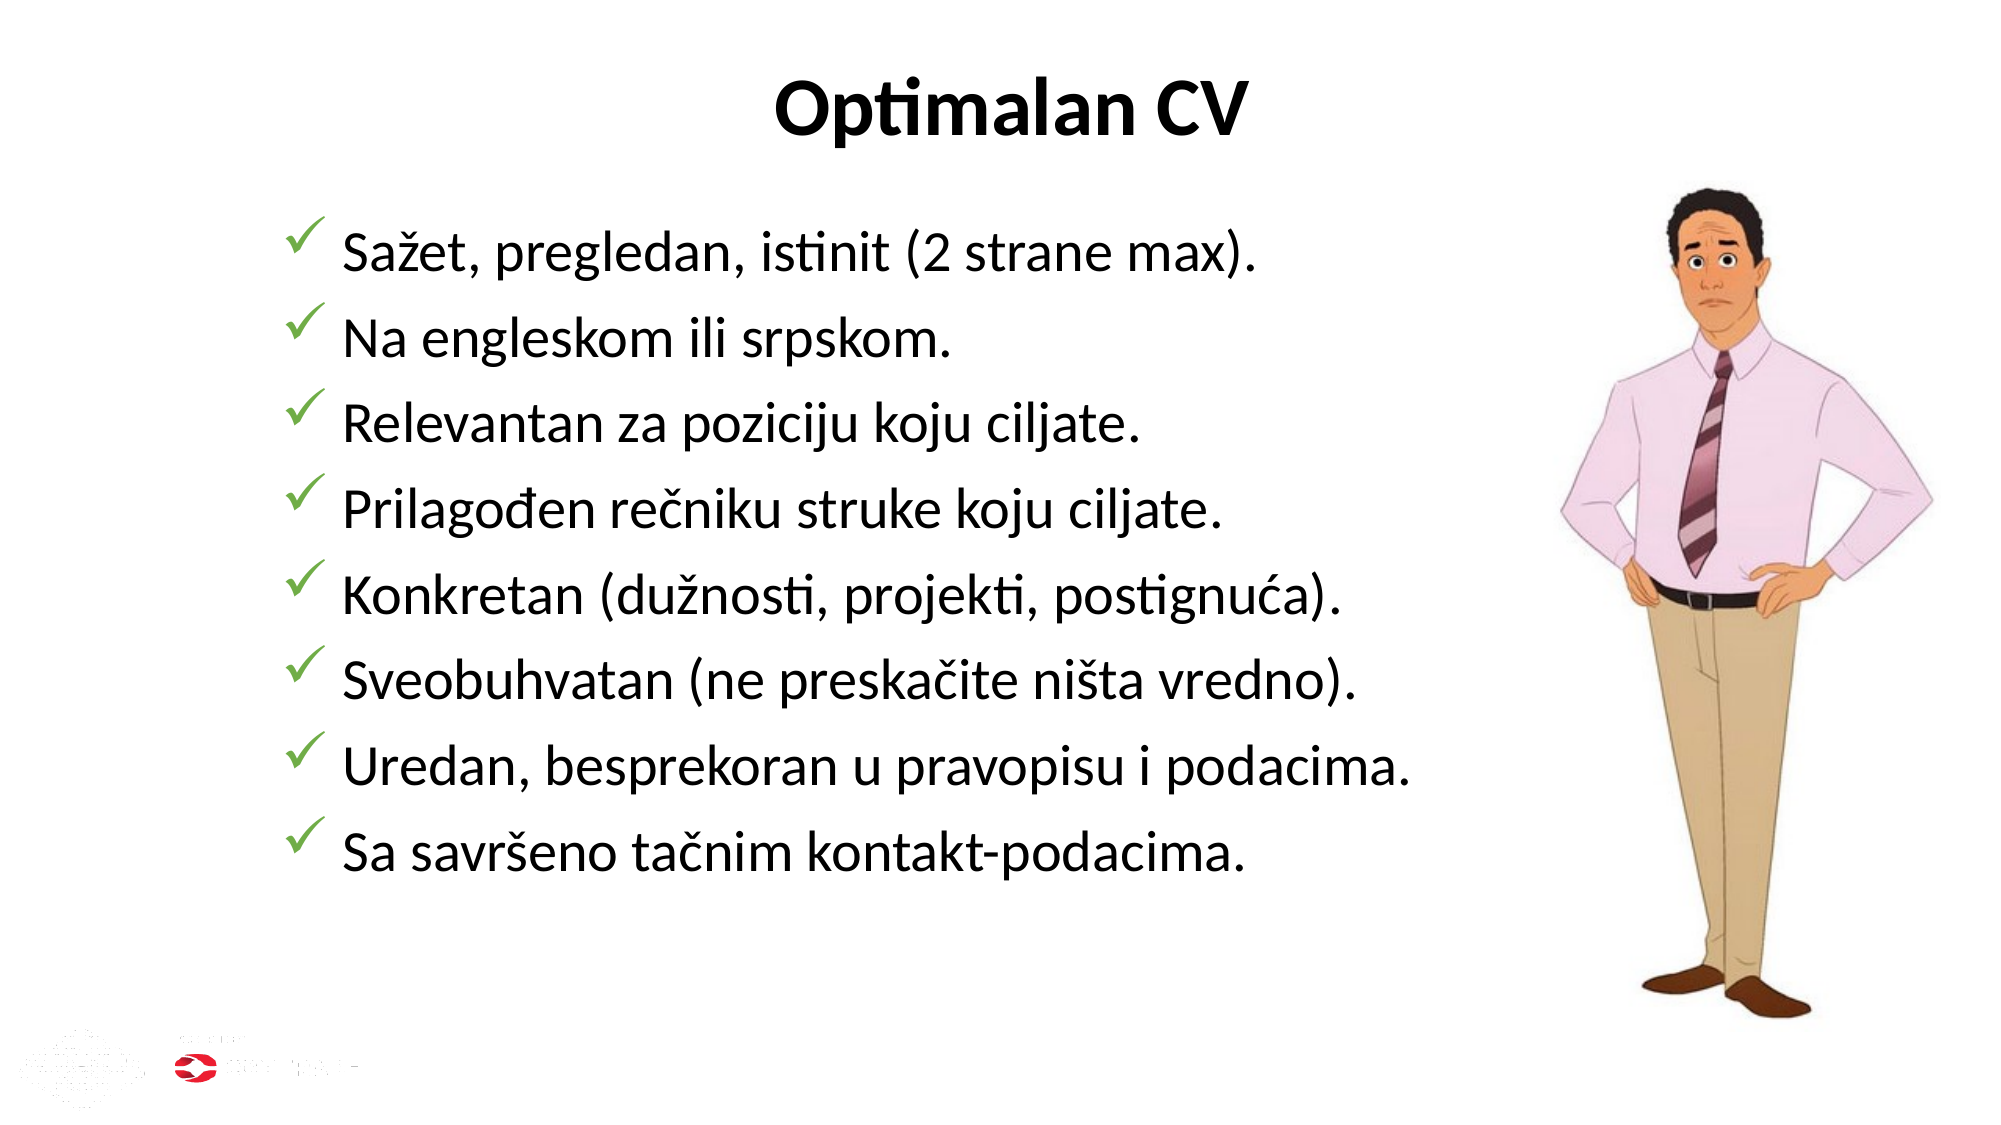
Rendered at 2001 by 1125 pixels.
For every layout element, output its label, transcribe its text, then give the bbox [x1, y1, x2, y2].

list Sažet, pregledan, istinit (2 strane max). Na engleskom ili srpskom. Relevantan za poziciju koju ciljate. Prilagođen rečniku struke koju ciljate. Konkretan (dužnosti, projekti, postignuća). Sveobuhvatan (ne preskačite ništa vredno). Uredan, besprekoran u pravopisu i podacima. Sa savršeno tačnim kontakt-podacima. [266, 205, 1429, 920]
title Optimalan CV [162, 0, 1863, 218]
picture [1429, 156, 1941, 1032]
picture [3, 1013, 363, 1125]
